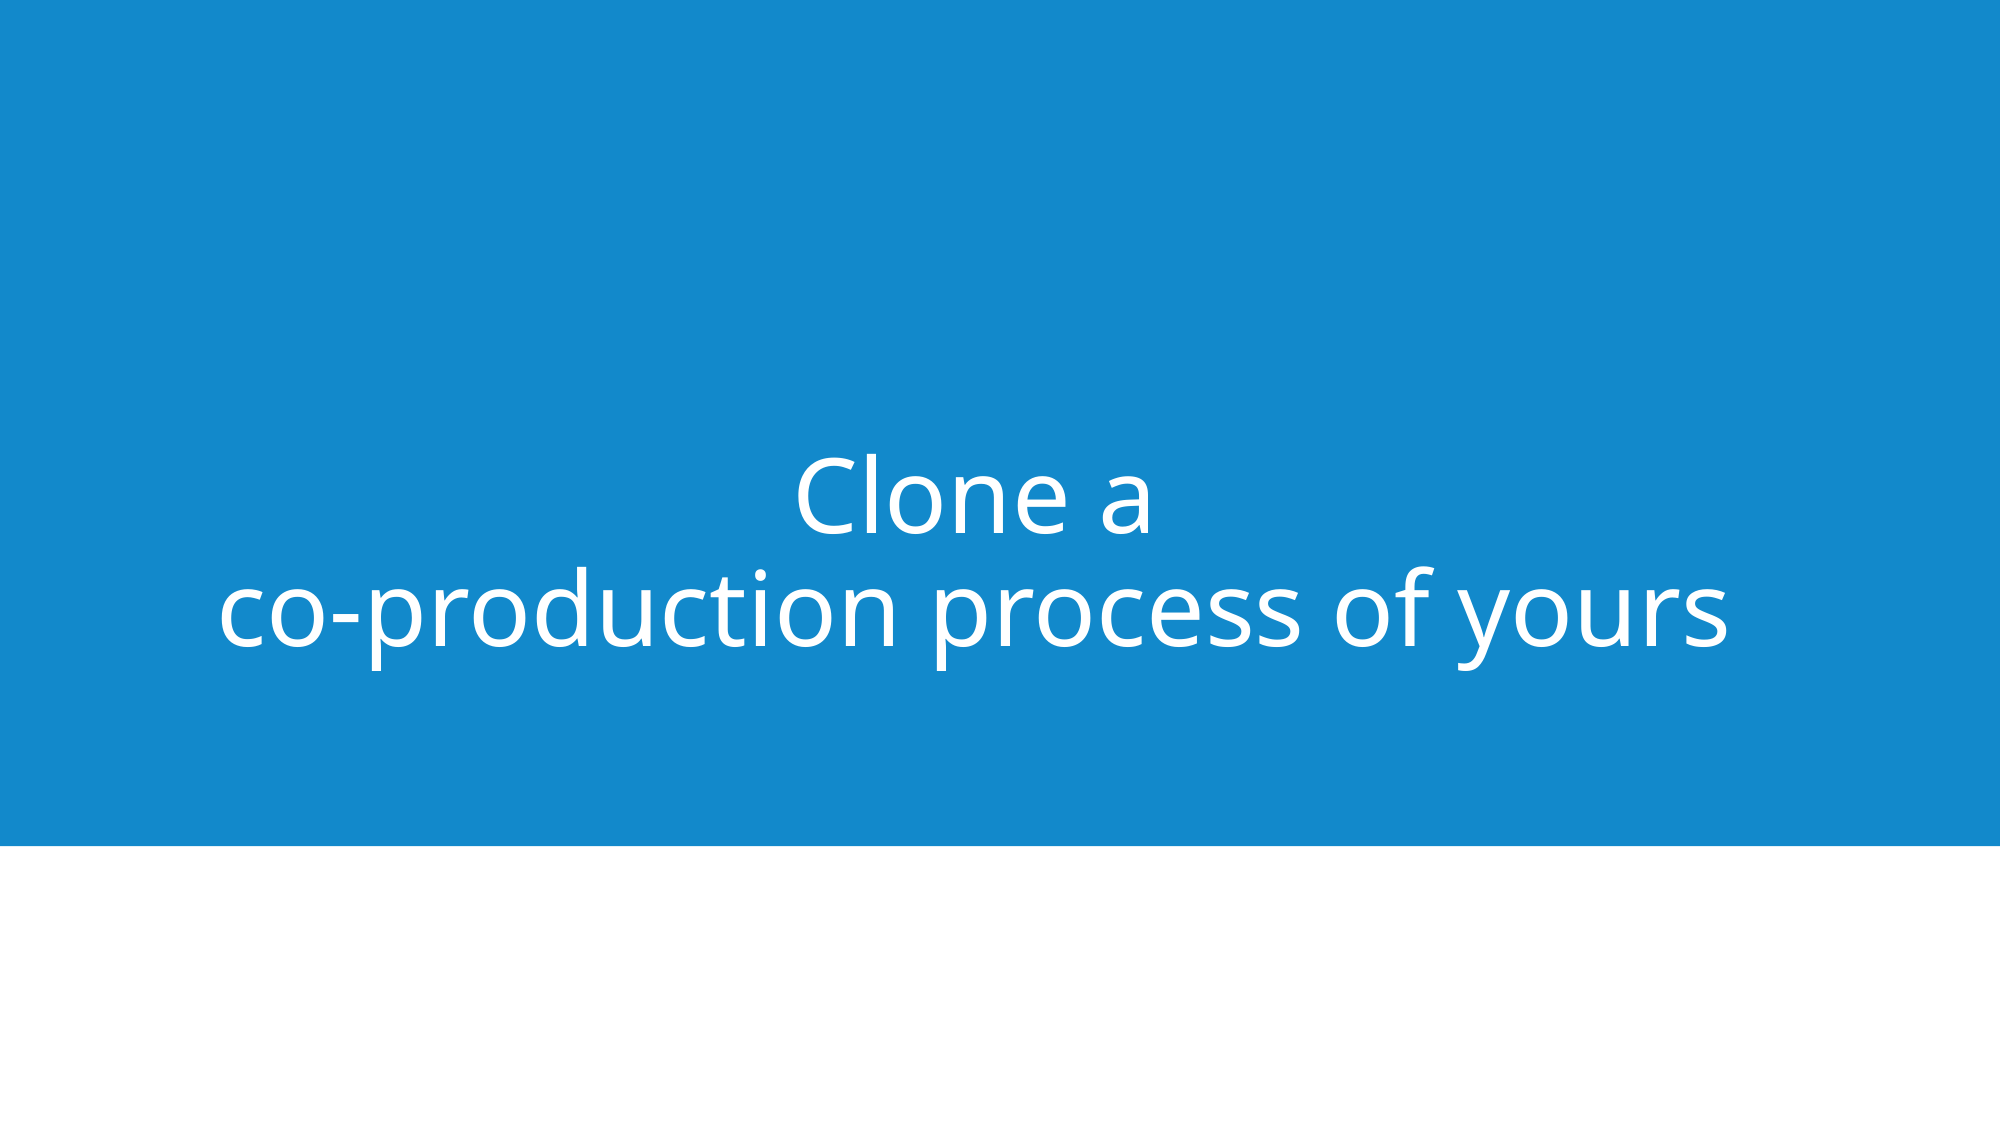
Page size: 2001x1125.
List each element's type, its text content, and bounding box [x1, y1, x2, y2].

title Clone a co-production process of yours [111, 449, 1837, 677]
text_box [0, 0, 2000, 847]
